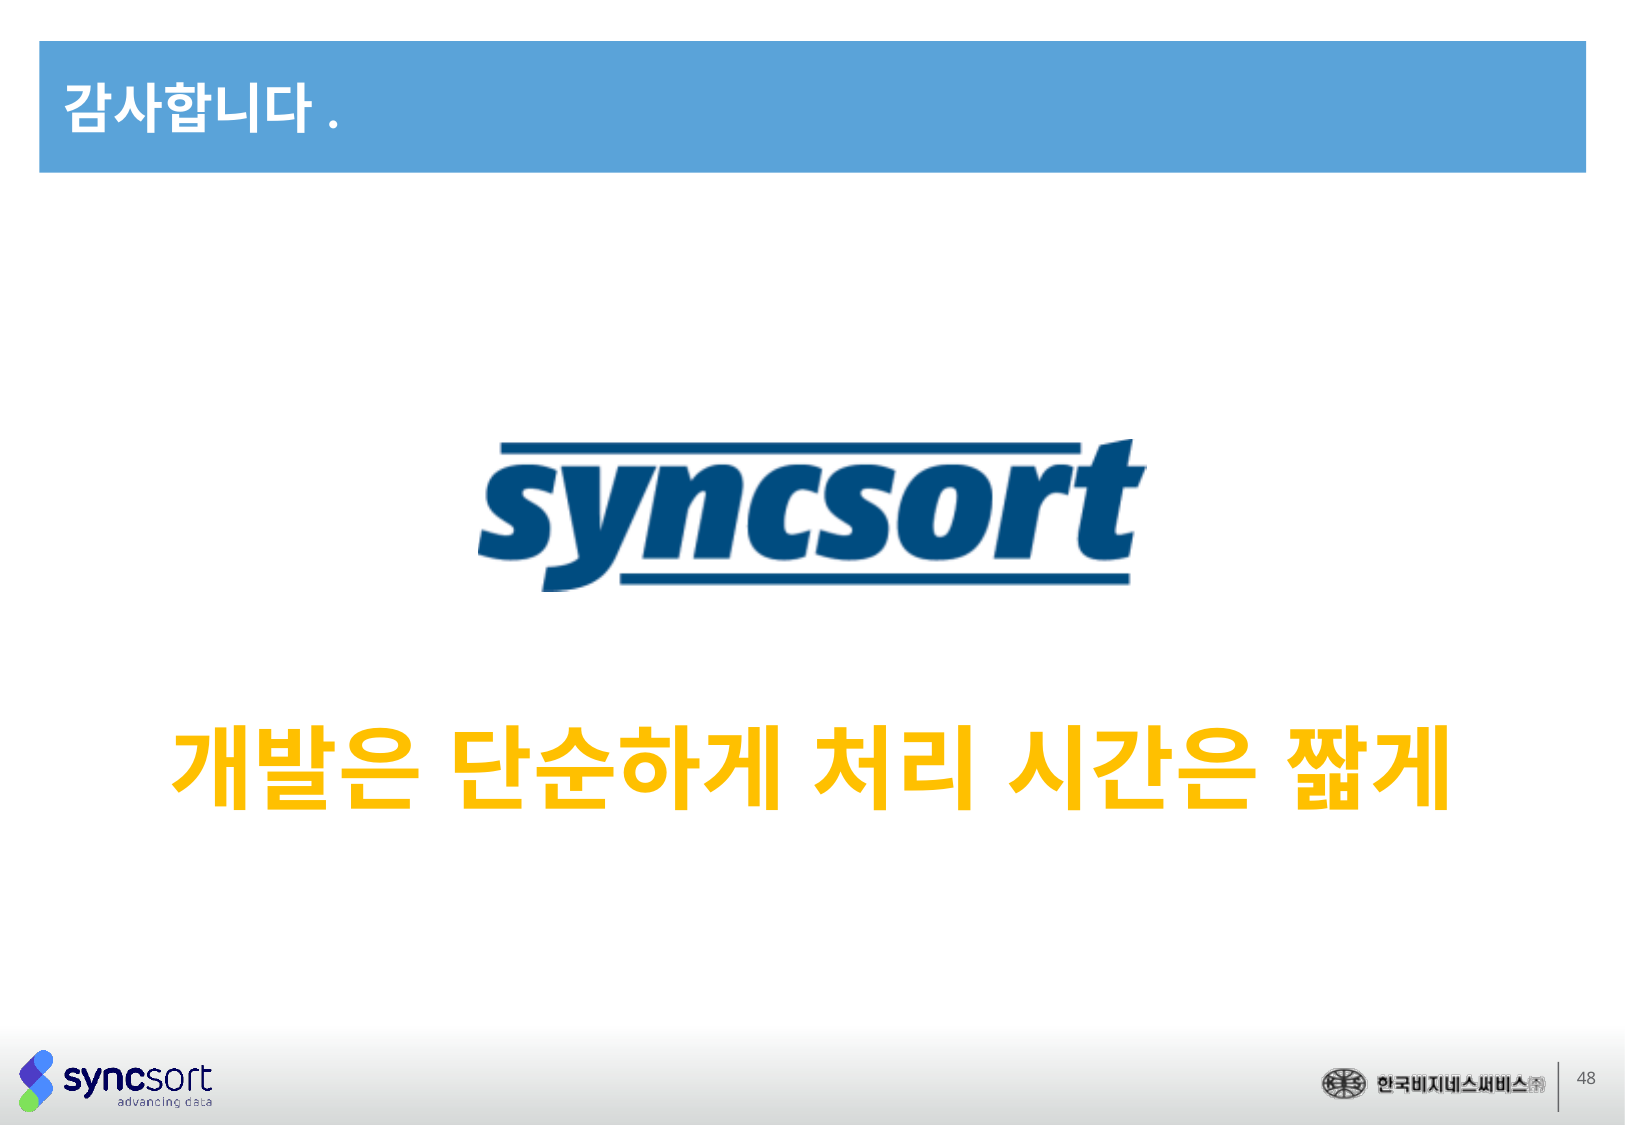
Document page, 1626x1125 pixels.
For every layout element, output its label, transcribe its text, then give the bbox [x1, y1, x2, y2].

text_box 감사합니다. [48, 47, 1579, 166]
picture [478, 439, 1147, 592]
picture [0, 1024, 1625, 1125]
text_box 개발은 단순하게 처리 시간은 짧게 [0, 703, 1625, 829]
